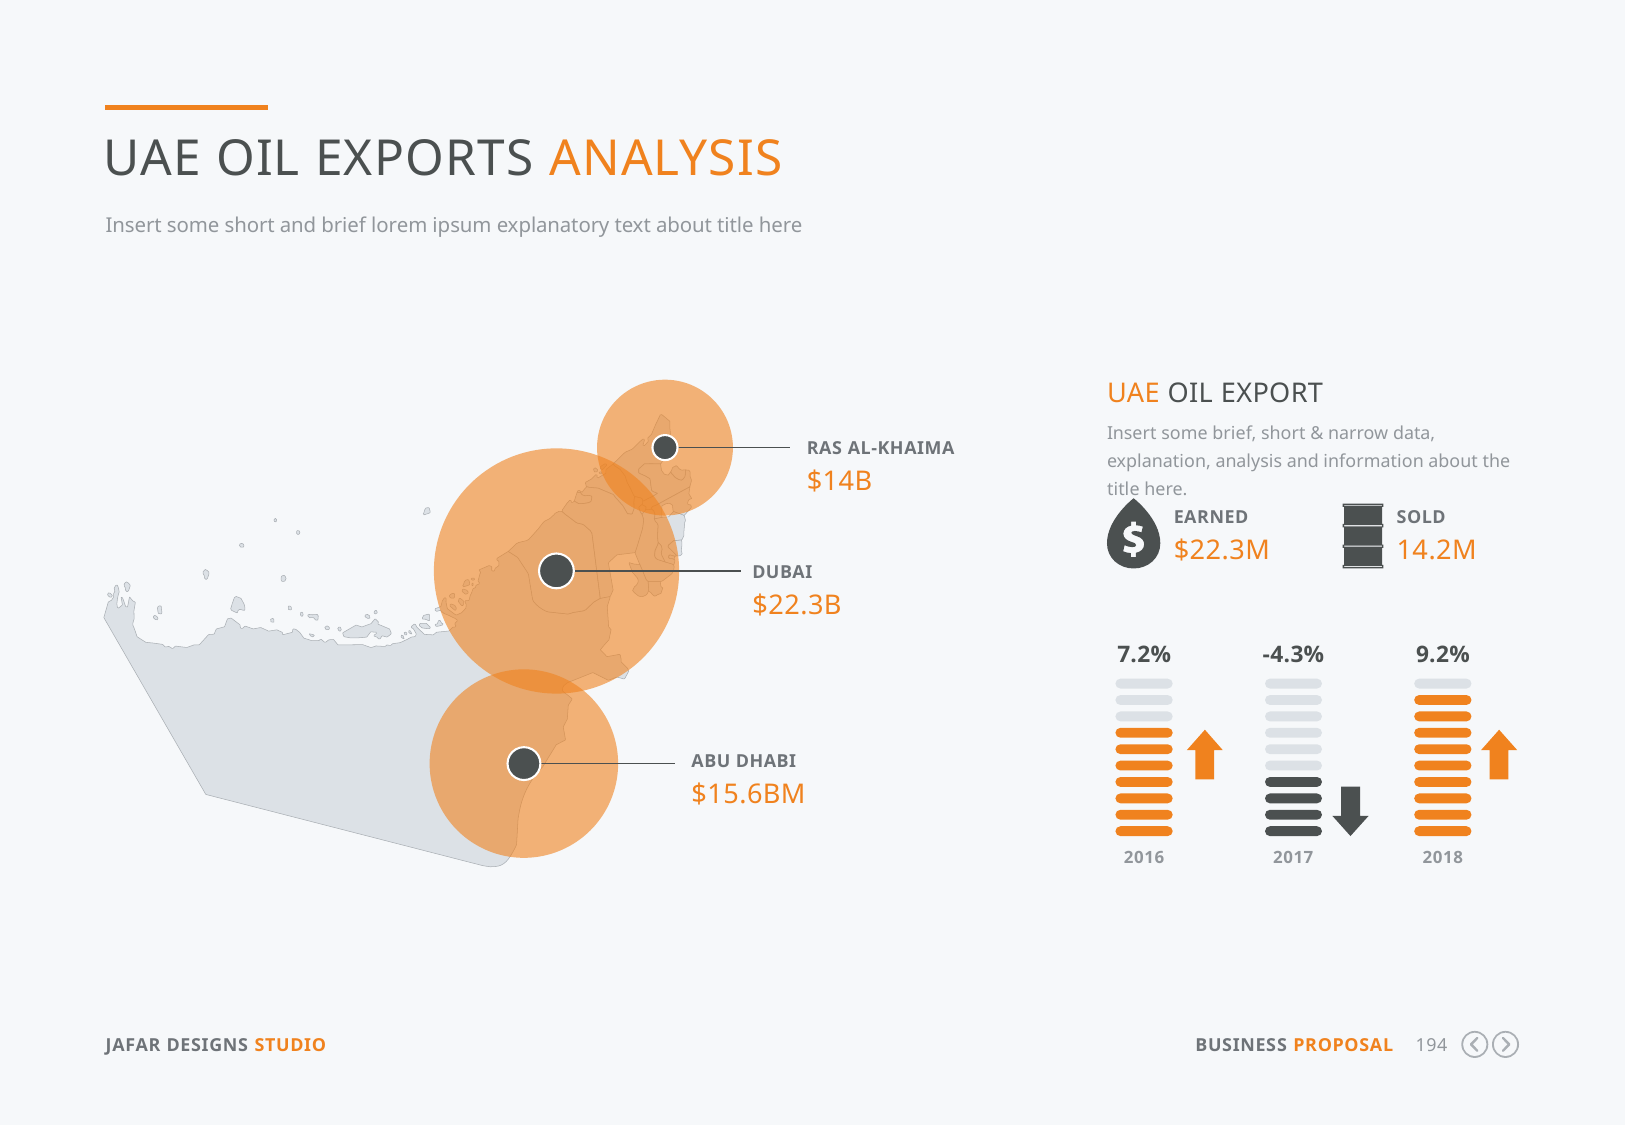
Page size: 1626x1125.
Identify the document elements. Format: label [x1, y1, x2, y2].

text_box [752, 560, 931, 621]
text_box [1332, 786, 1369, 837]
text_box [1186, 729, 1223, 780]
text_box [1342, 503, 1384, 569]
text_box [1106, 498, 1161, 569]
text_box [103, 378, 870, 868]
text_box [1396, 532, 1517, 565]
text_box [1396, 505, 1517, 528]
text_box [1405, 640, 1480, 868]
text_box [1256, 640, 1331, 868]
list [105, 209, 1519, 241]
text_box [1173, 532, 1295, 565]
text_box [1481, 729, 1518, 780]
text_box [806, 436, 986, 497]
text_box [1173, 505, 1295, 528]
text_box [1107, 375, 1518, 472]
text_box [1106, 582, 1193, 868]
list [103, 125, 1518, 188]
